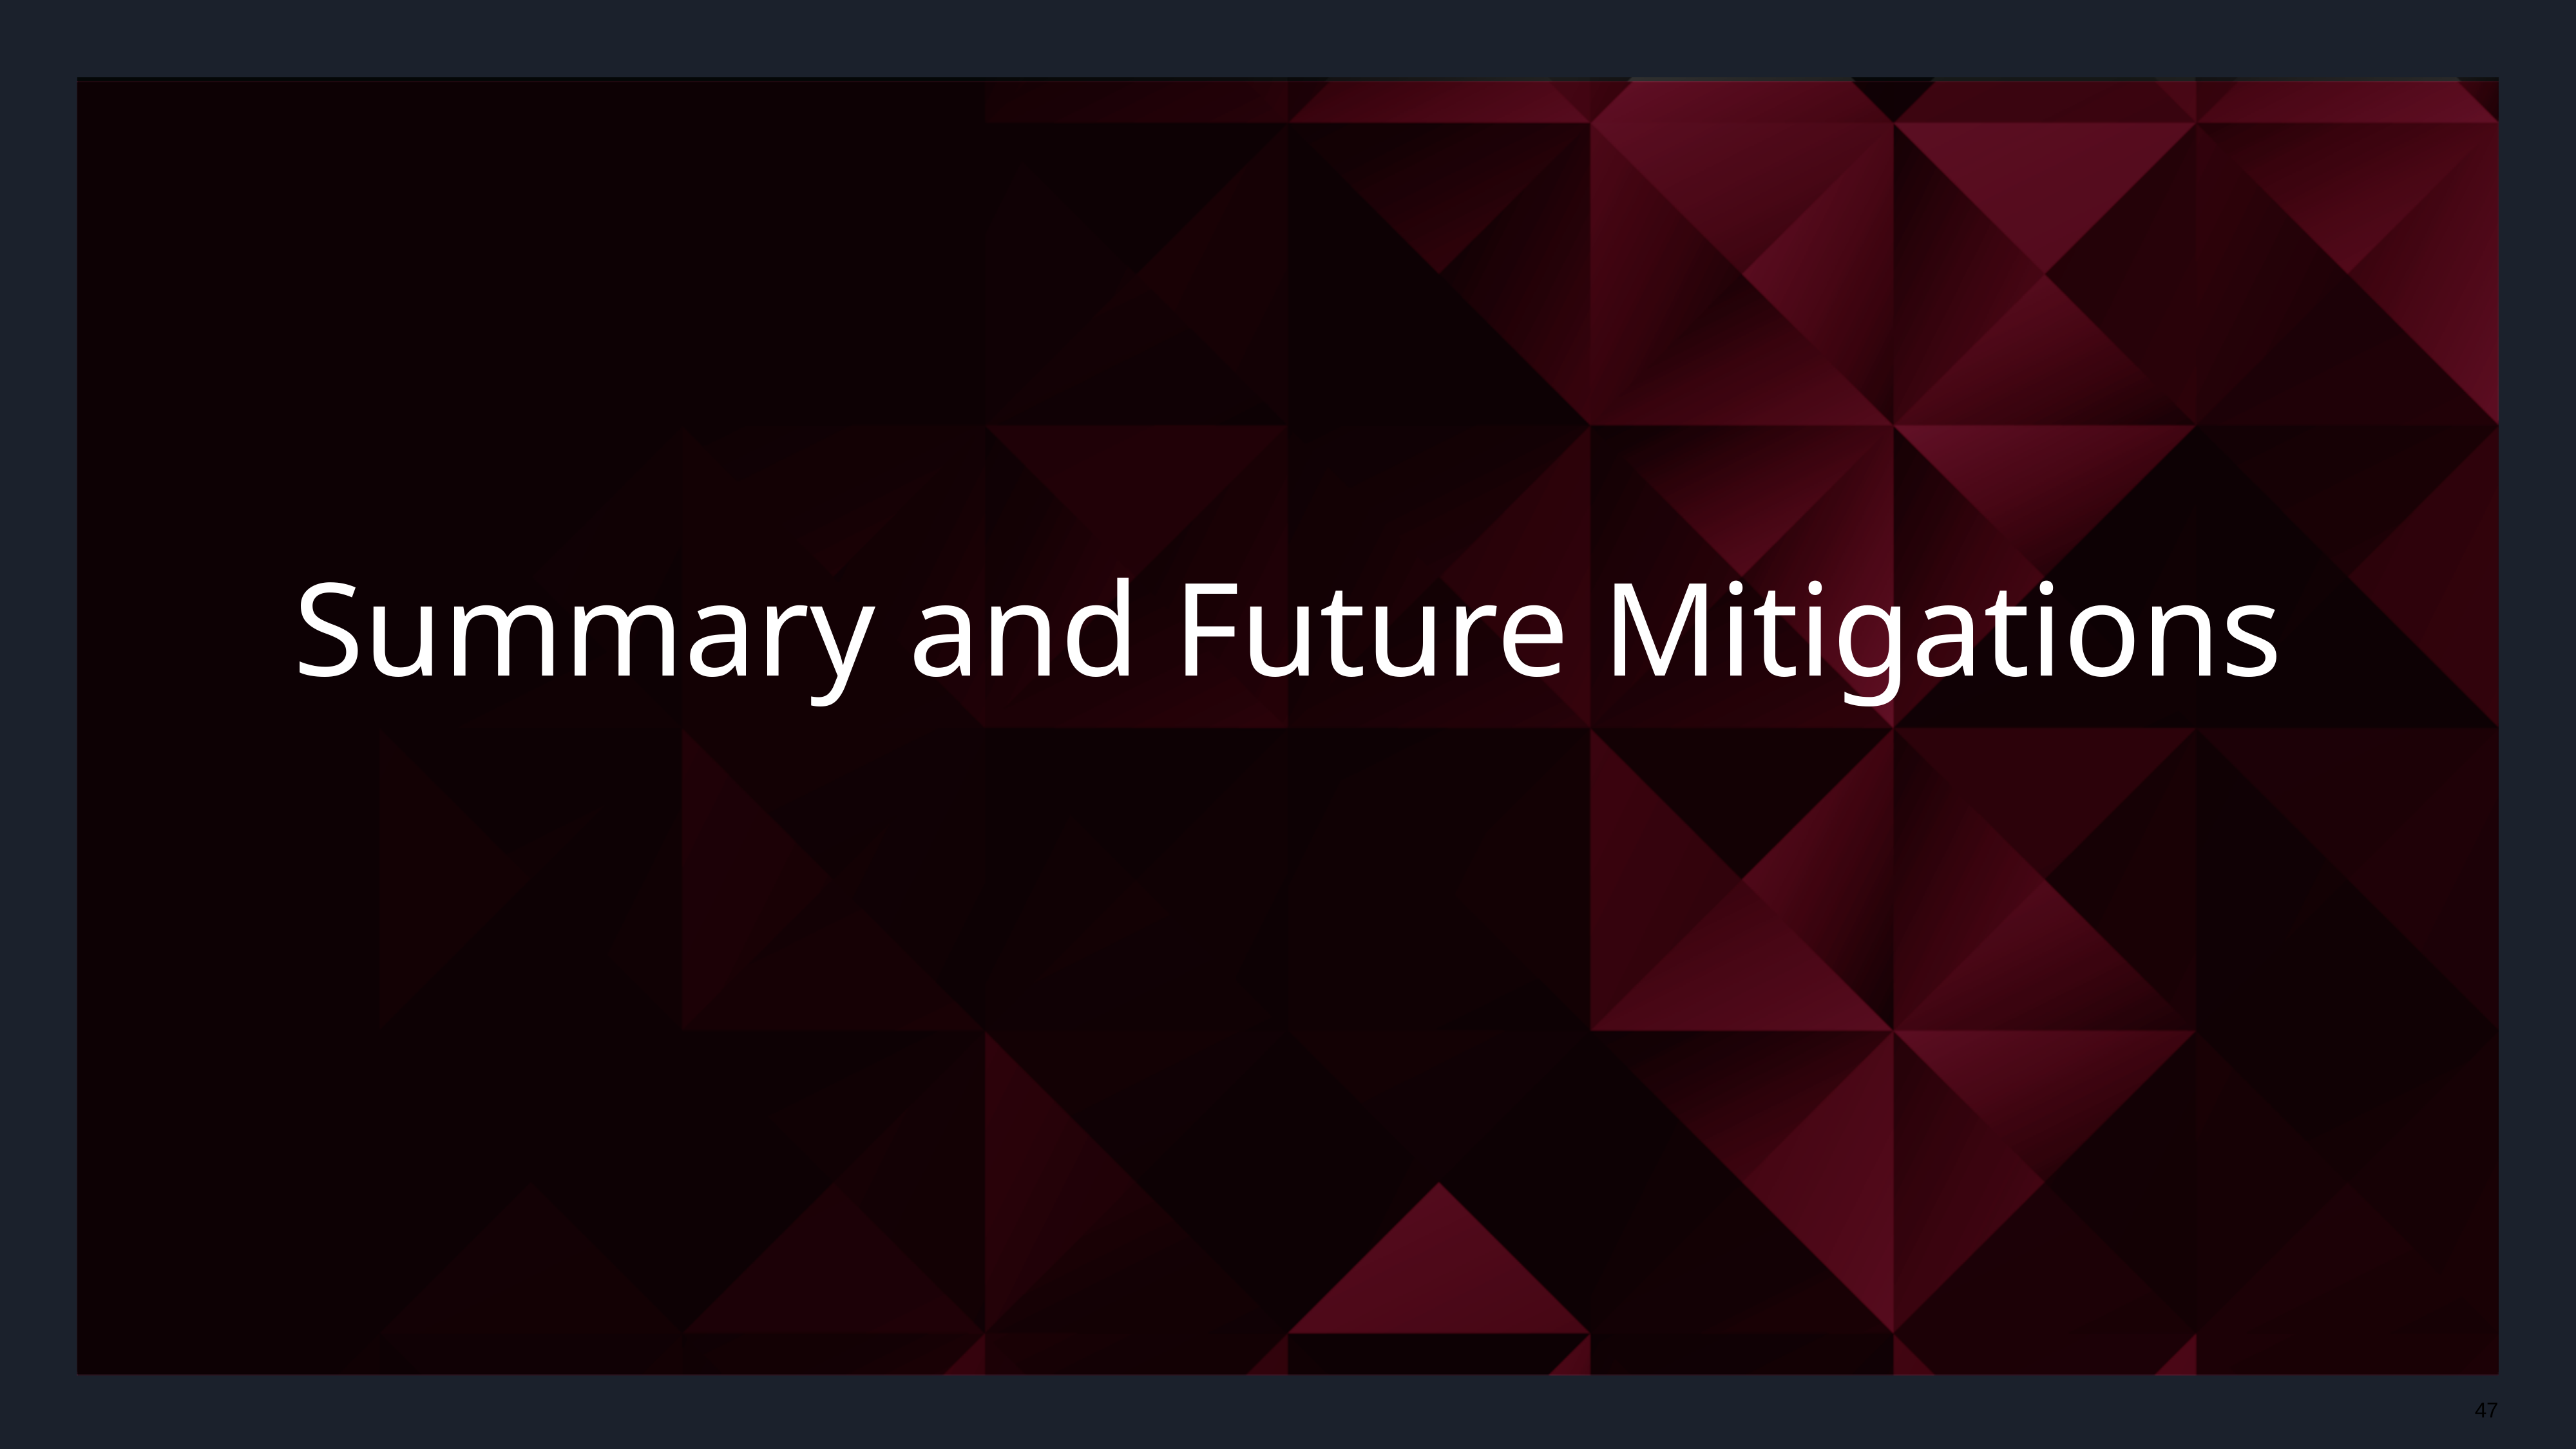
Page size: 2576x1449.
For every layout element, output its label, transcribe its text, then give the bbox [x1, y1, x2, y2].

picture [77, 77, 2499, 1376]
text_box ‹#› [2425, 1396, 2499, 1426]
